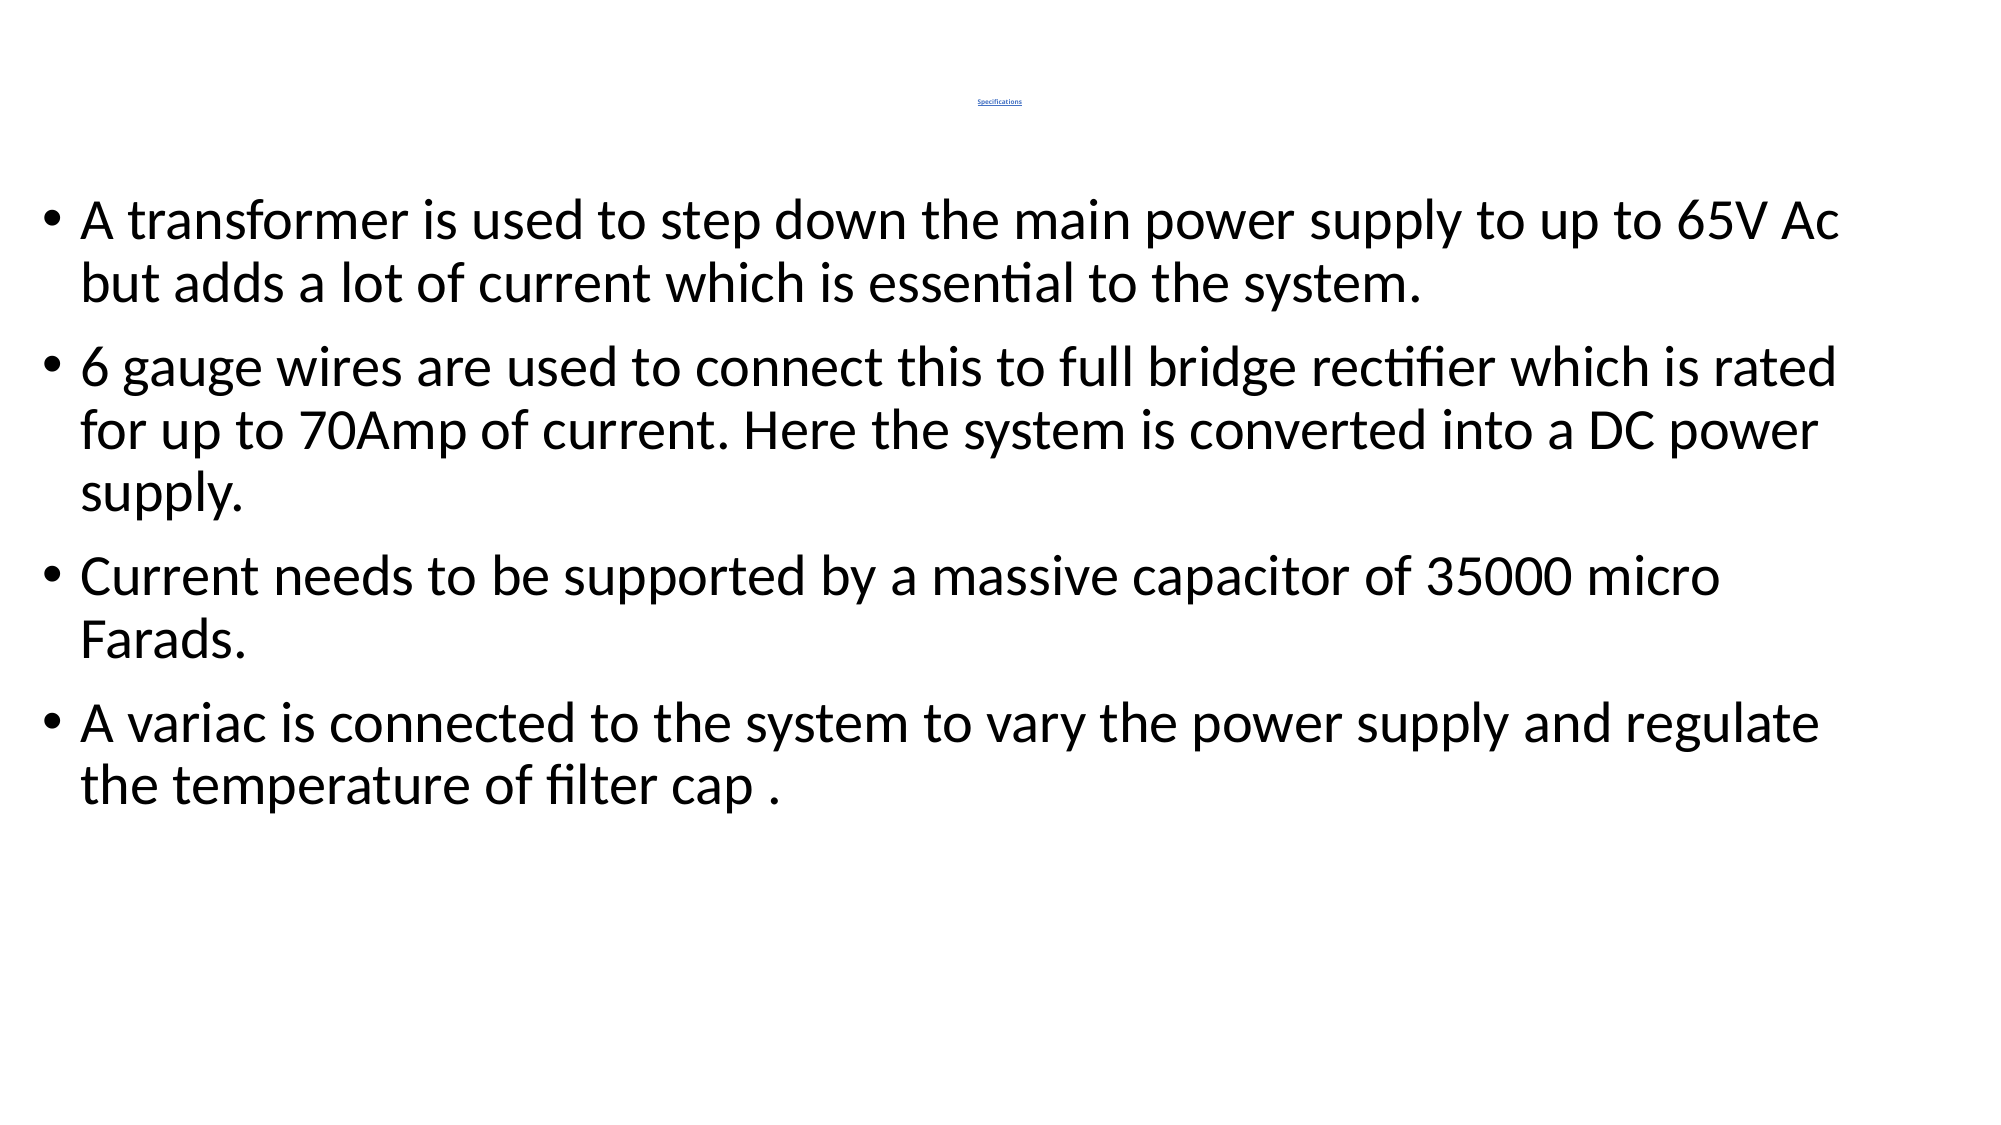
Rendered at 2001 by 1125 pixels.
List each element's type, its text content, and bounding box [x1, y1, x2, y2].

list A transformer is used to step down the main power supply to up to 65V Ac but adds a lot of current which is essential to the system. 6 gauge wires are used to connect this to full bridge rectifier which is rated for up to 70Amp of current. Here the system is converted into a DC power supply. Current needs to be supported by a massive capacitor of 35000 micro Farads. A variac is connected to the system to vary the power supply and regulate the temperature of filter cap . [27, 182, 1896, 1106]
title Specifications [137, 91, 1863, 122]
